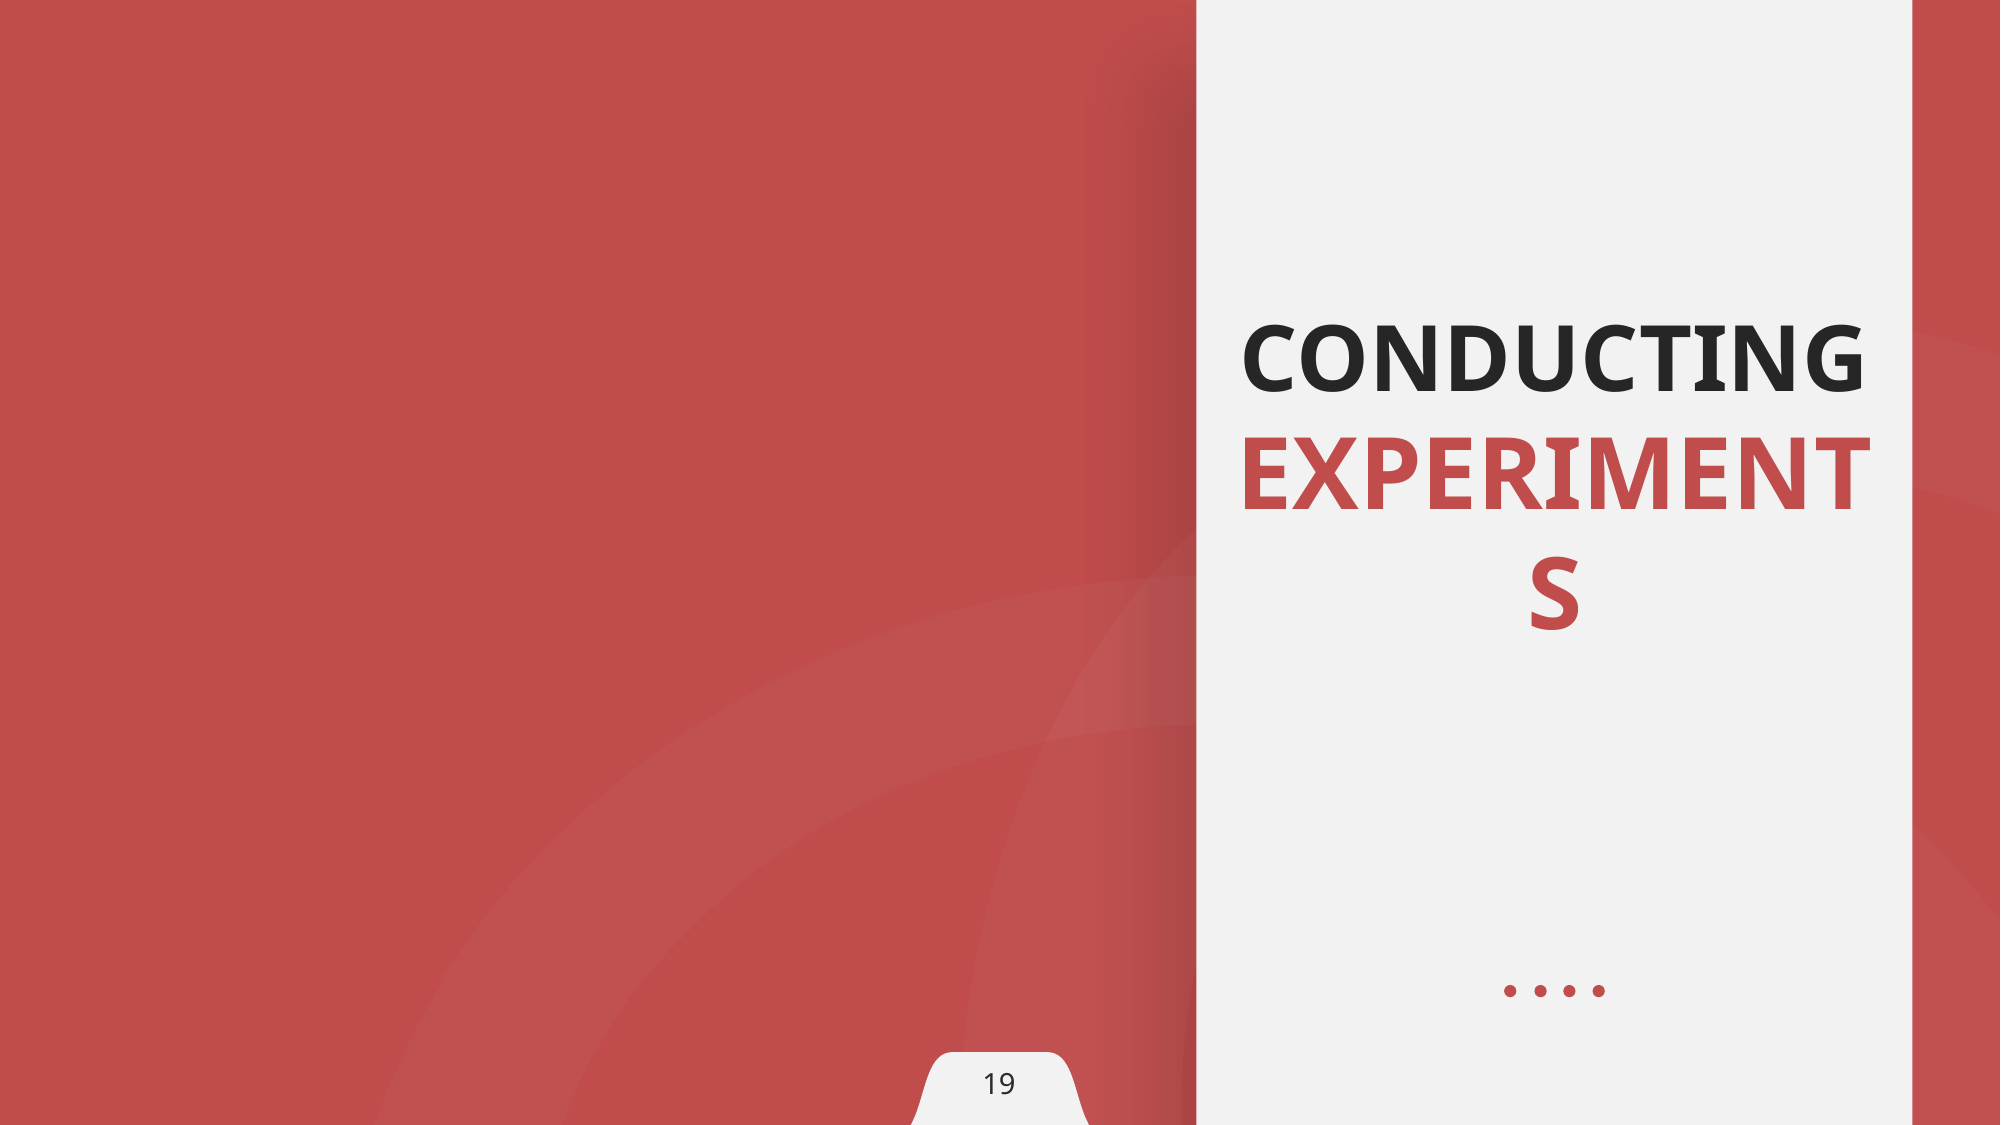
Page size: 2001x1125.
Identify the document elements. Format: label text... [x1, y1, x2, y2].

slide_number 19 [774, 1055, 1225, 1116]
text_box CONDUCTING EXPERIMENTS [1196, 292, 1913, 657]
